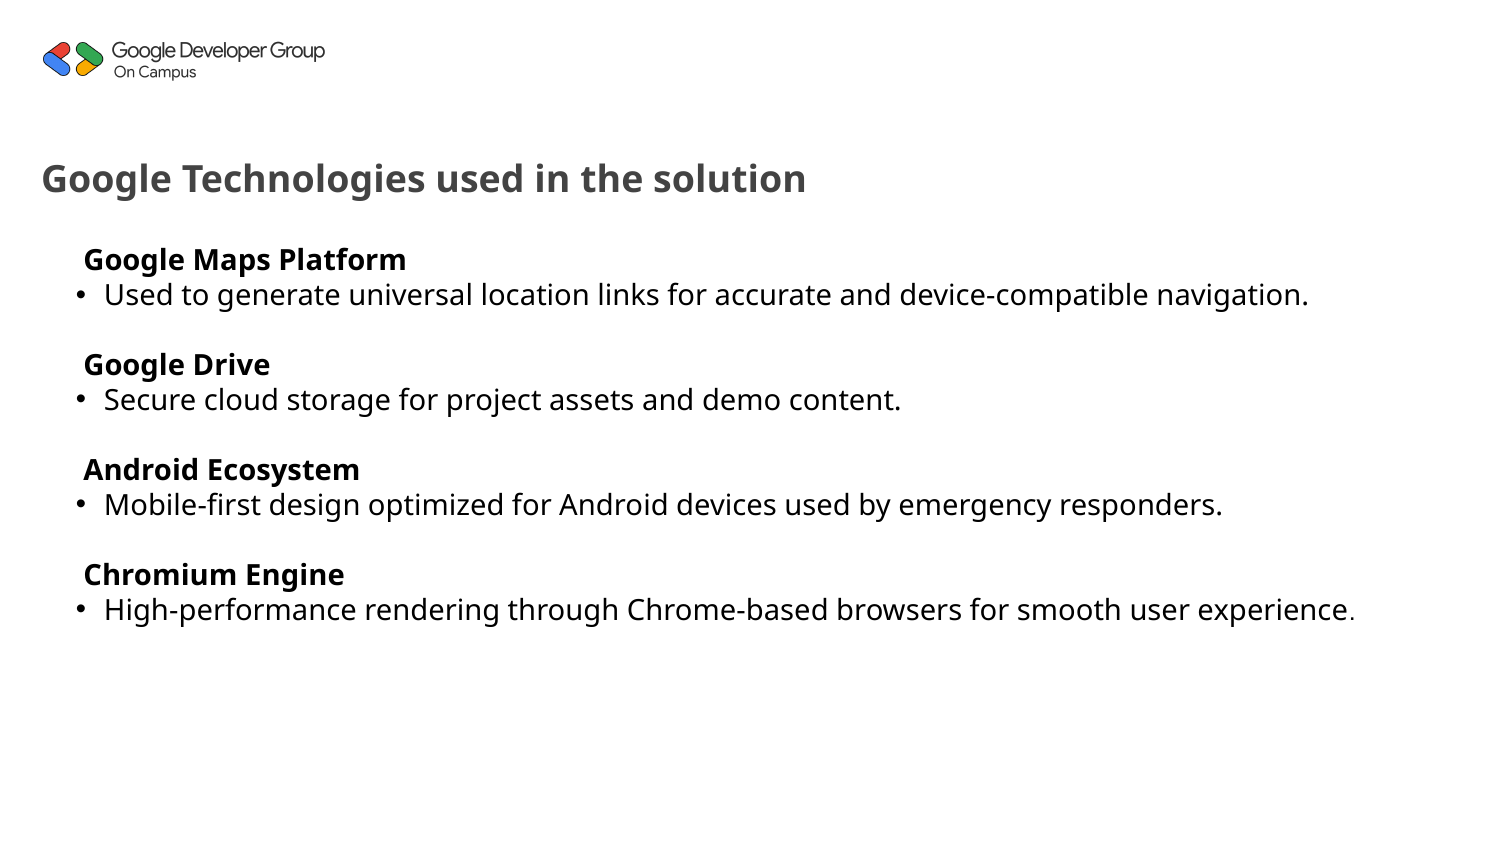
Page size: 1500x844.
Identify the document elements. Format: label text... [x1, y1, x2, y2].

text_box Google Technologies used in the solution [26, 140, 1467, 326]
picture [25, 28, 327, 83]
text_box Google Maps Platform Used to generate universal location links for accurate and device-compatible navigation. Google Drive Secure cloud storage for project assets and demo content. Android Ecosystem Mobile-first design optimized for Android devices used by emergency responders. Chromium Engine High-performance rendering through Chrome-based browsers for smooth user experience. [61, 234, 1372, 634]
